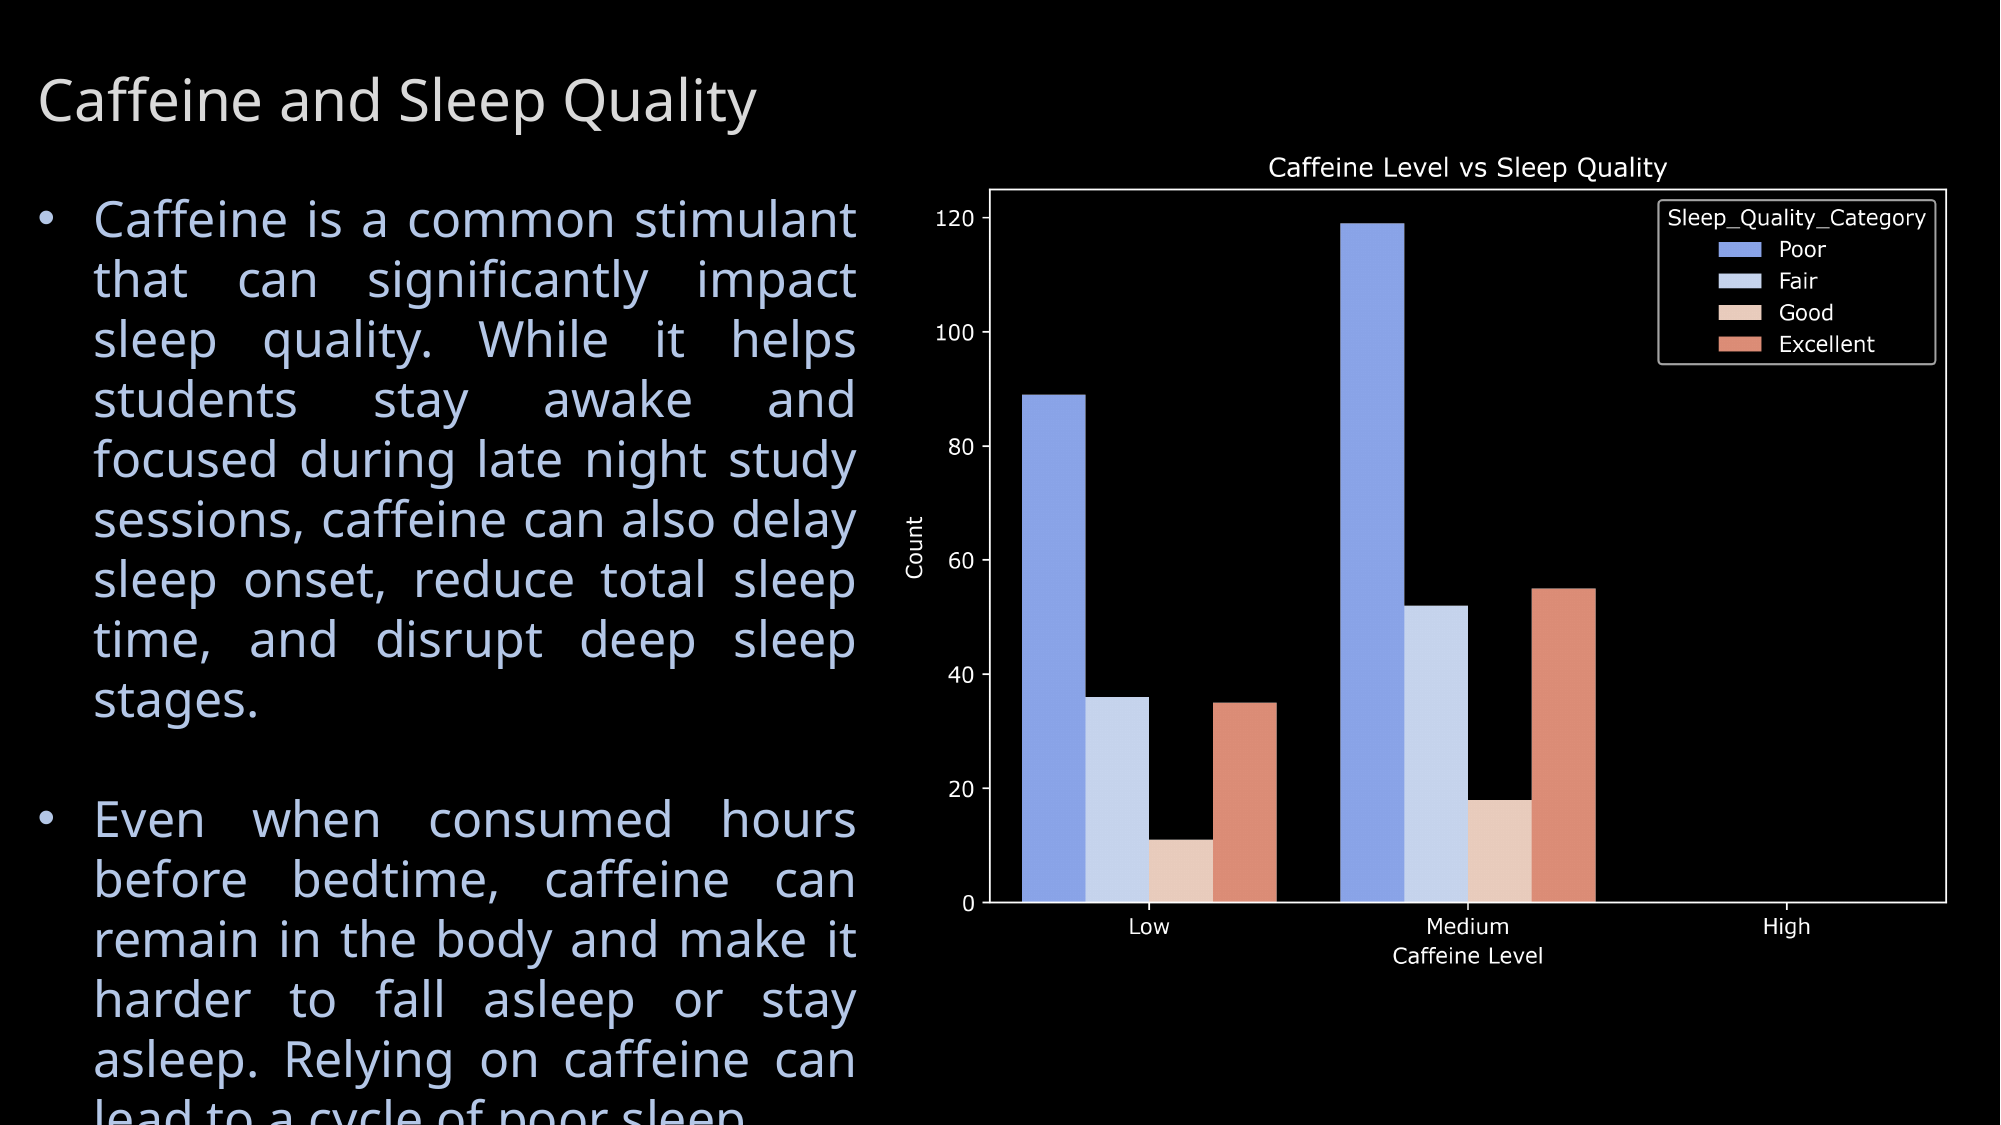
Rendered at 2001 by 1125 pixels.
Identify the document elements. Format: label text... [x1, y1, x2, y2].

text_box Caffeine and Sleep Quality [22, 18, 975, 142]
text_box Caffeine is a common stimulant that can significantly impact sleep quality. While it helps students stay awake and focused during late night study sessions, caffeine can also delay sleep onset, reduce total sleep time, and disrupt deep sleep stages. Even when consumed hours before bedtime, caffeine can remain in the body and make it harder to fall asleep or stay asleep. Relying on caffeine can lead to a cycle of poor sleep. [22, 180, 873, 1125]
picture [889, 141, 1961, 983]
